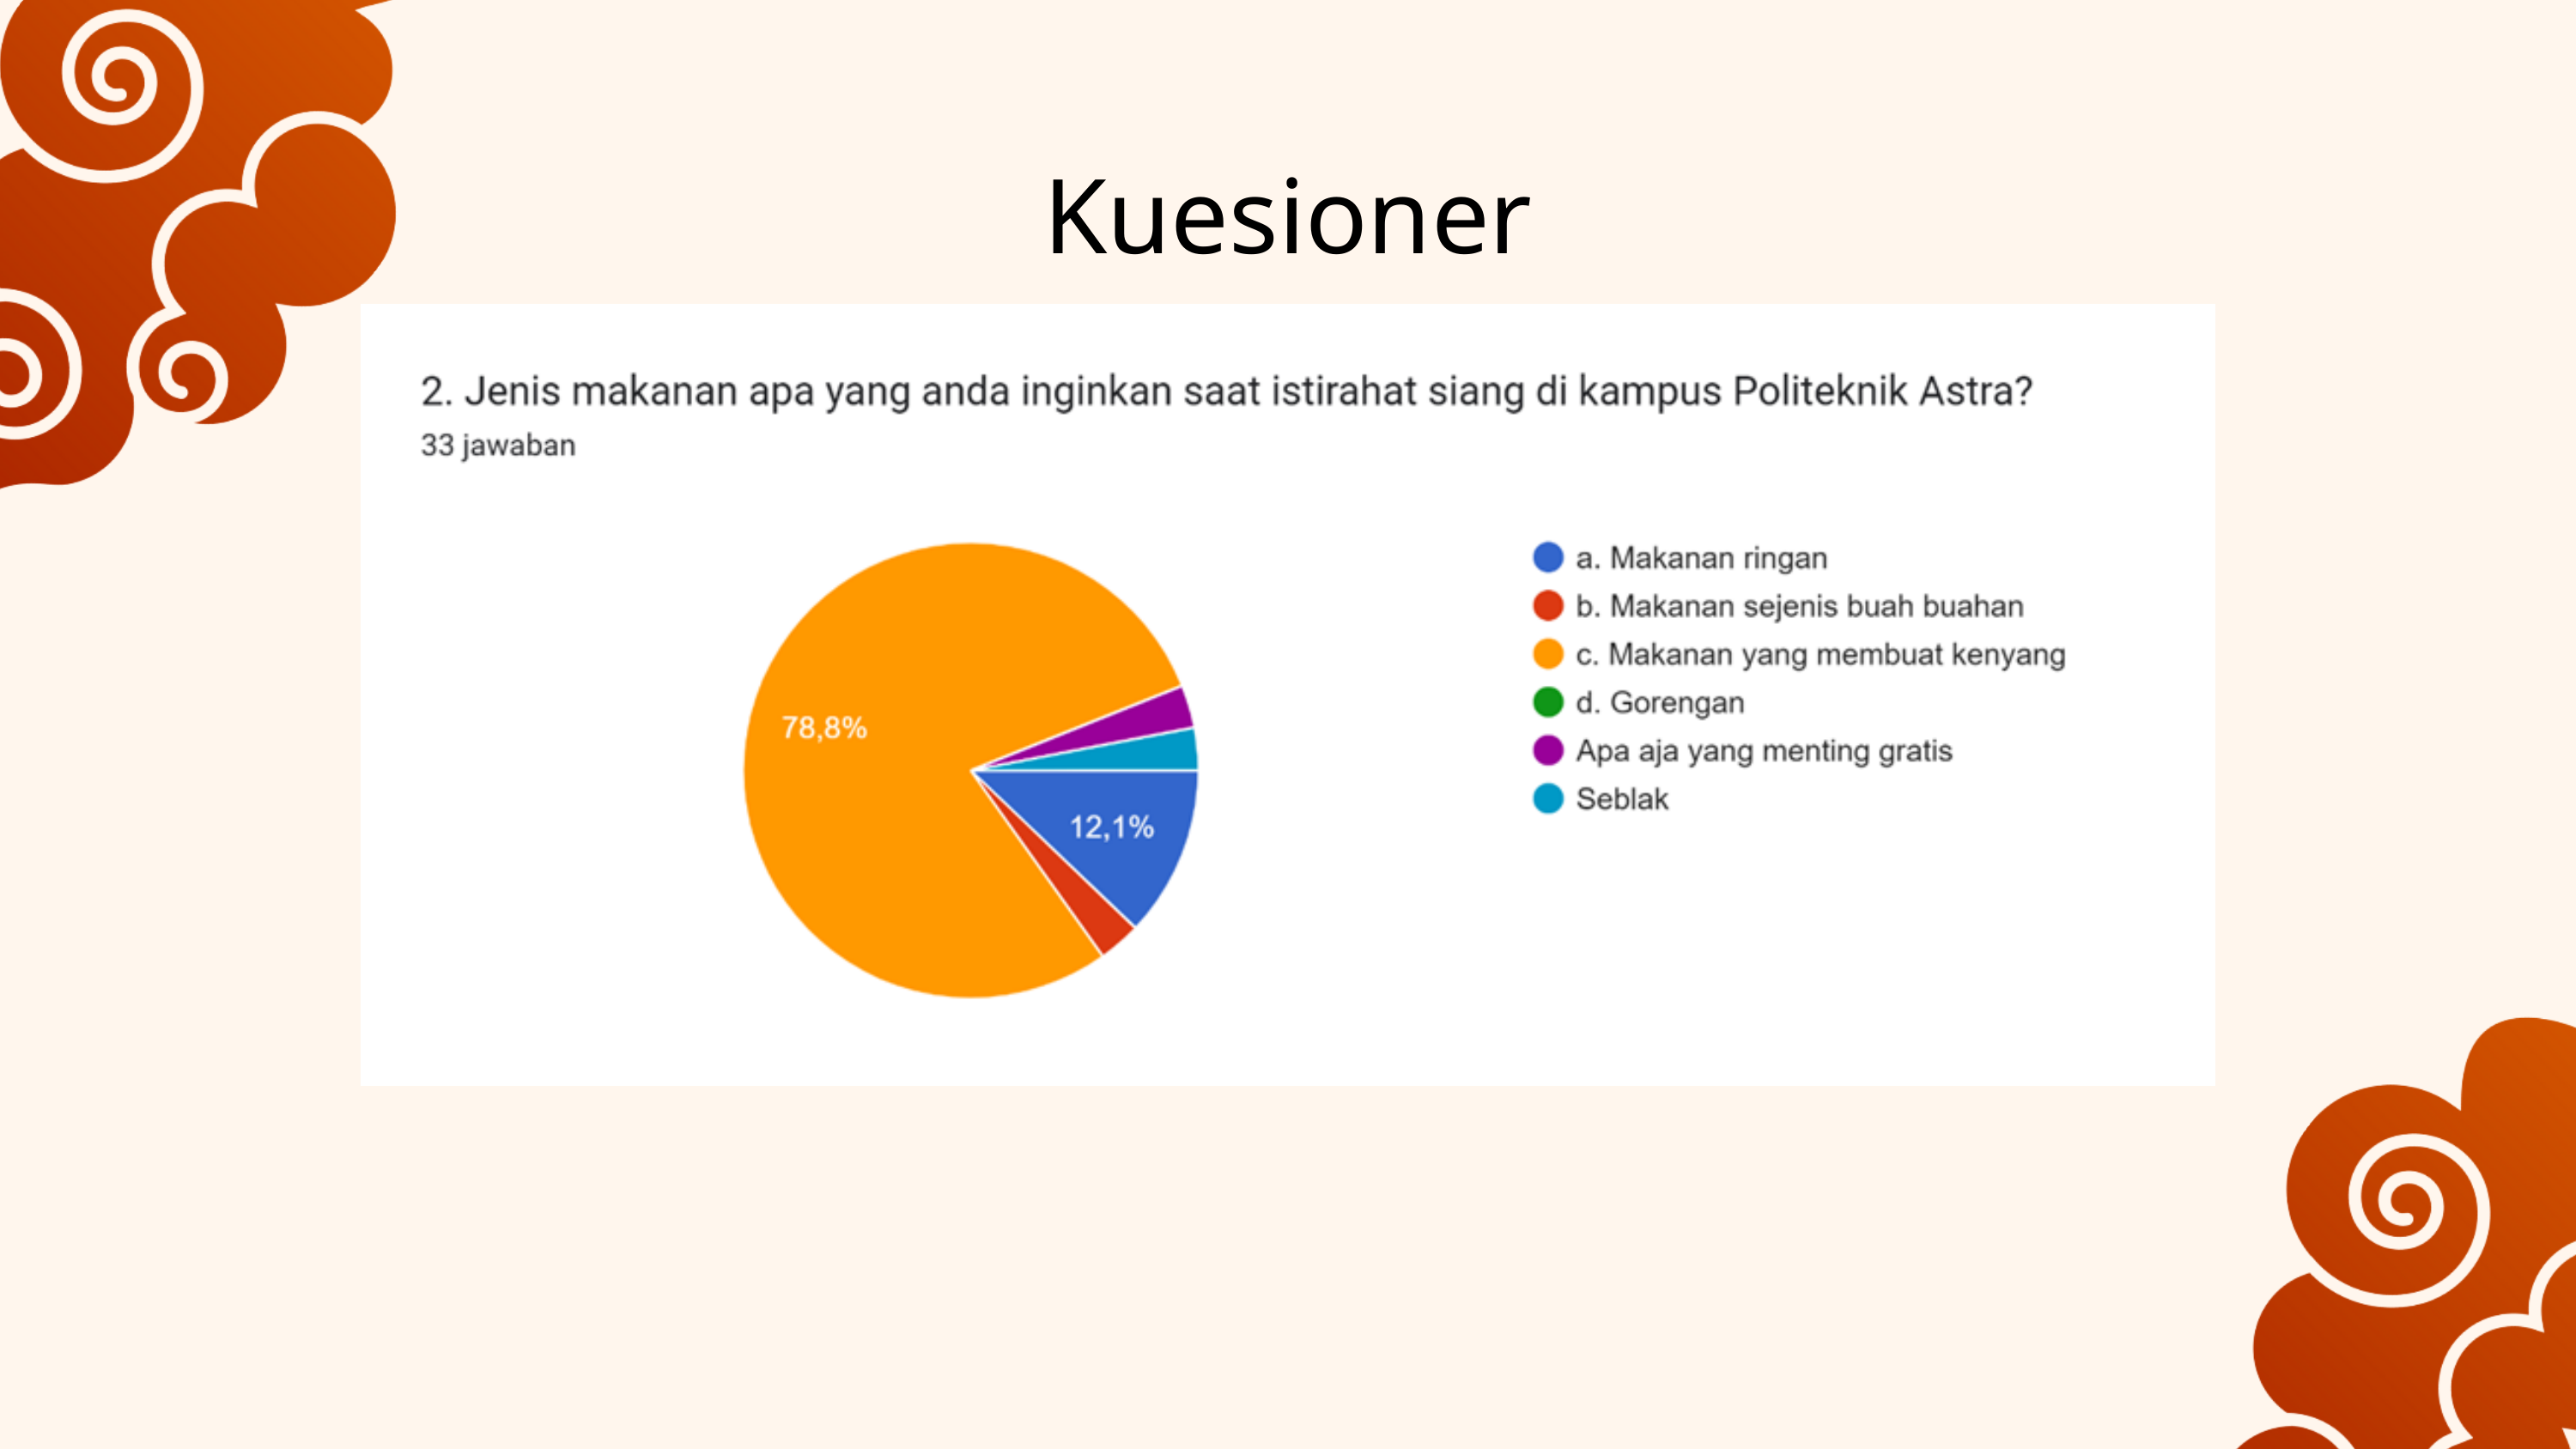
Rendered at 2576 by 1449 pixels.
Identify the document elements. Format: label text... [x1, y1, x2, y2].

picture [1801, 772, 2576, 1449]
picture [0, 0, 2215, 1086]
text_box Kuesioner [779, 130, 1799, 275]
